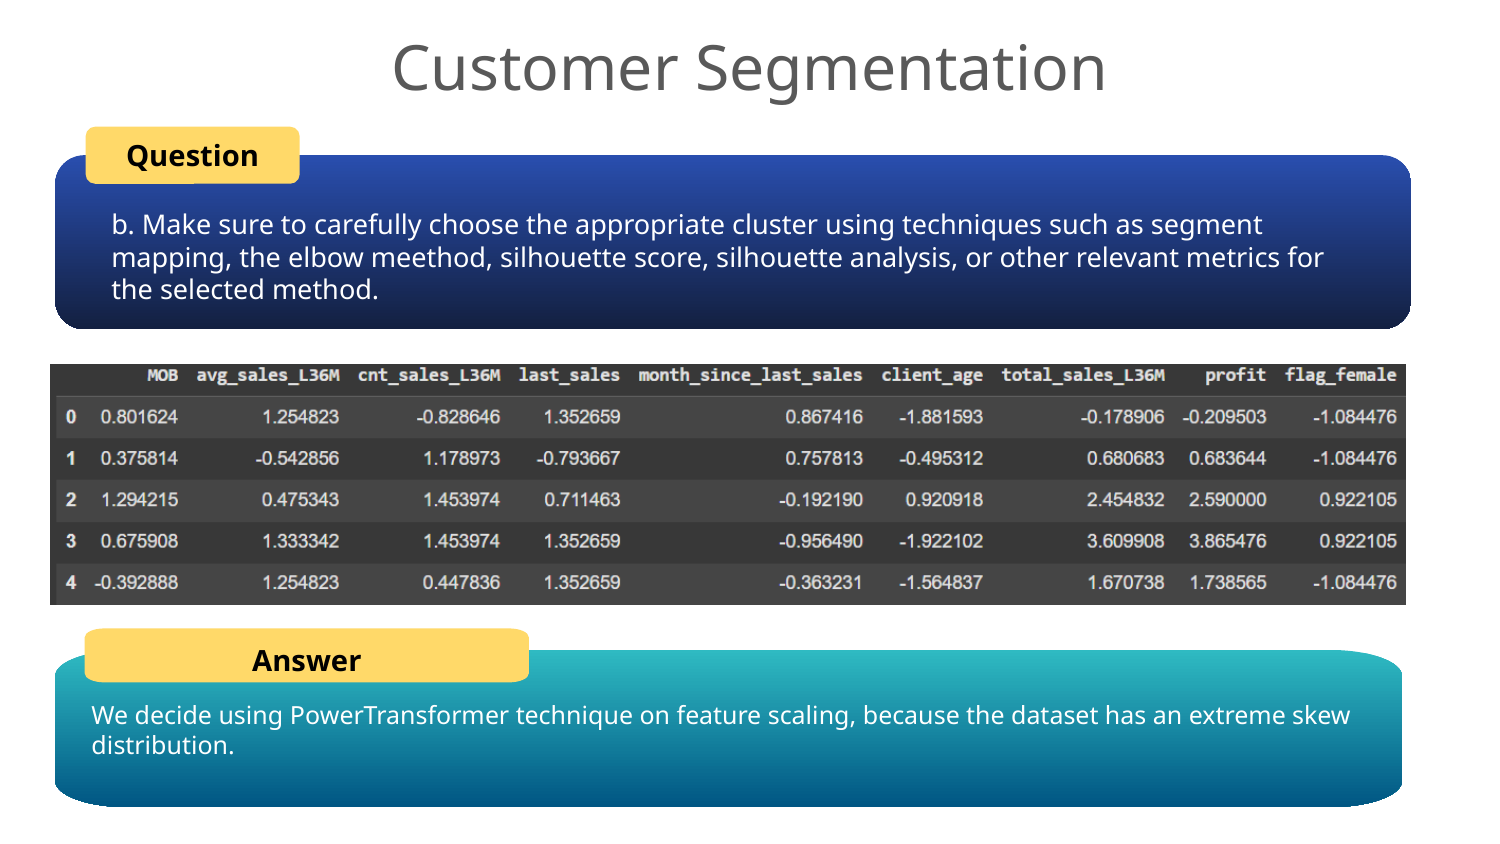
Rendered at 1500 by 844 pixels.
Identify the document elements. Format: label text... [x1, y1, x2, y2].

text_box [84, 628, 530, 683]
text_box Question [85, 126, 300, 184]
text_box [55, 649, 1403, 803]
text_box [55, 155, 1412, 329]
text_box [91, 699, 1365, 844]
text_box b. Make sure to carefully choose the appropriate cluster using techniques such as segment mapping, the elbow meethod, silhouette score, silhouette analysis, or other relevant metrics for the selected method. [96, 192, 1374, 320]
list Customer Segmentation [257, 15, 1242, 115]
picture [49, 364, 1407, 605]
